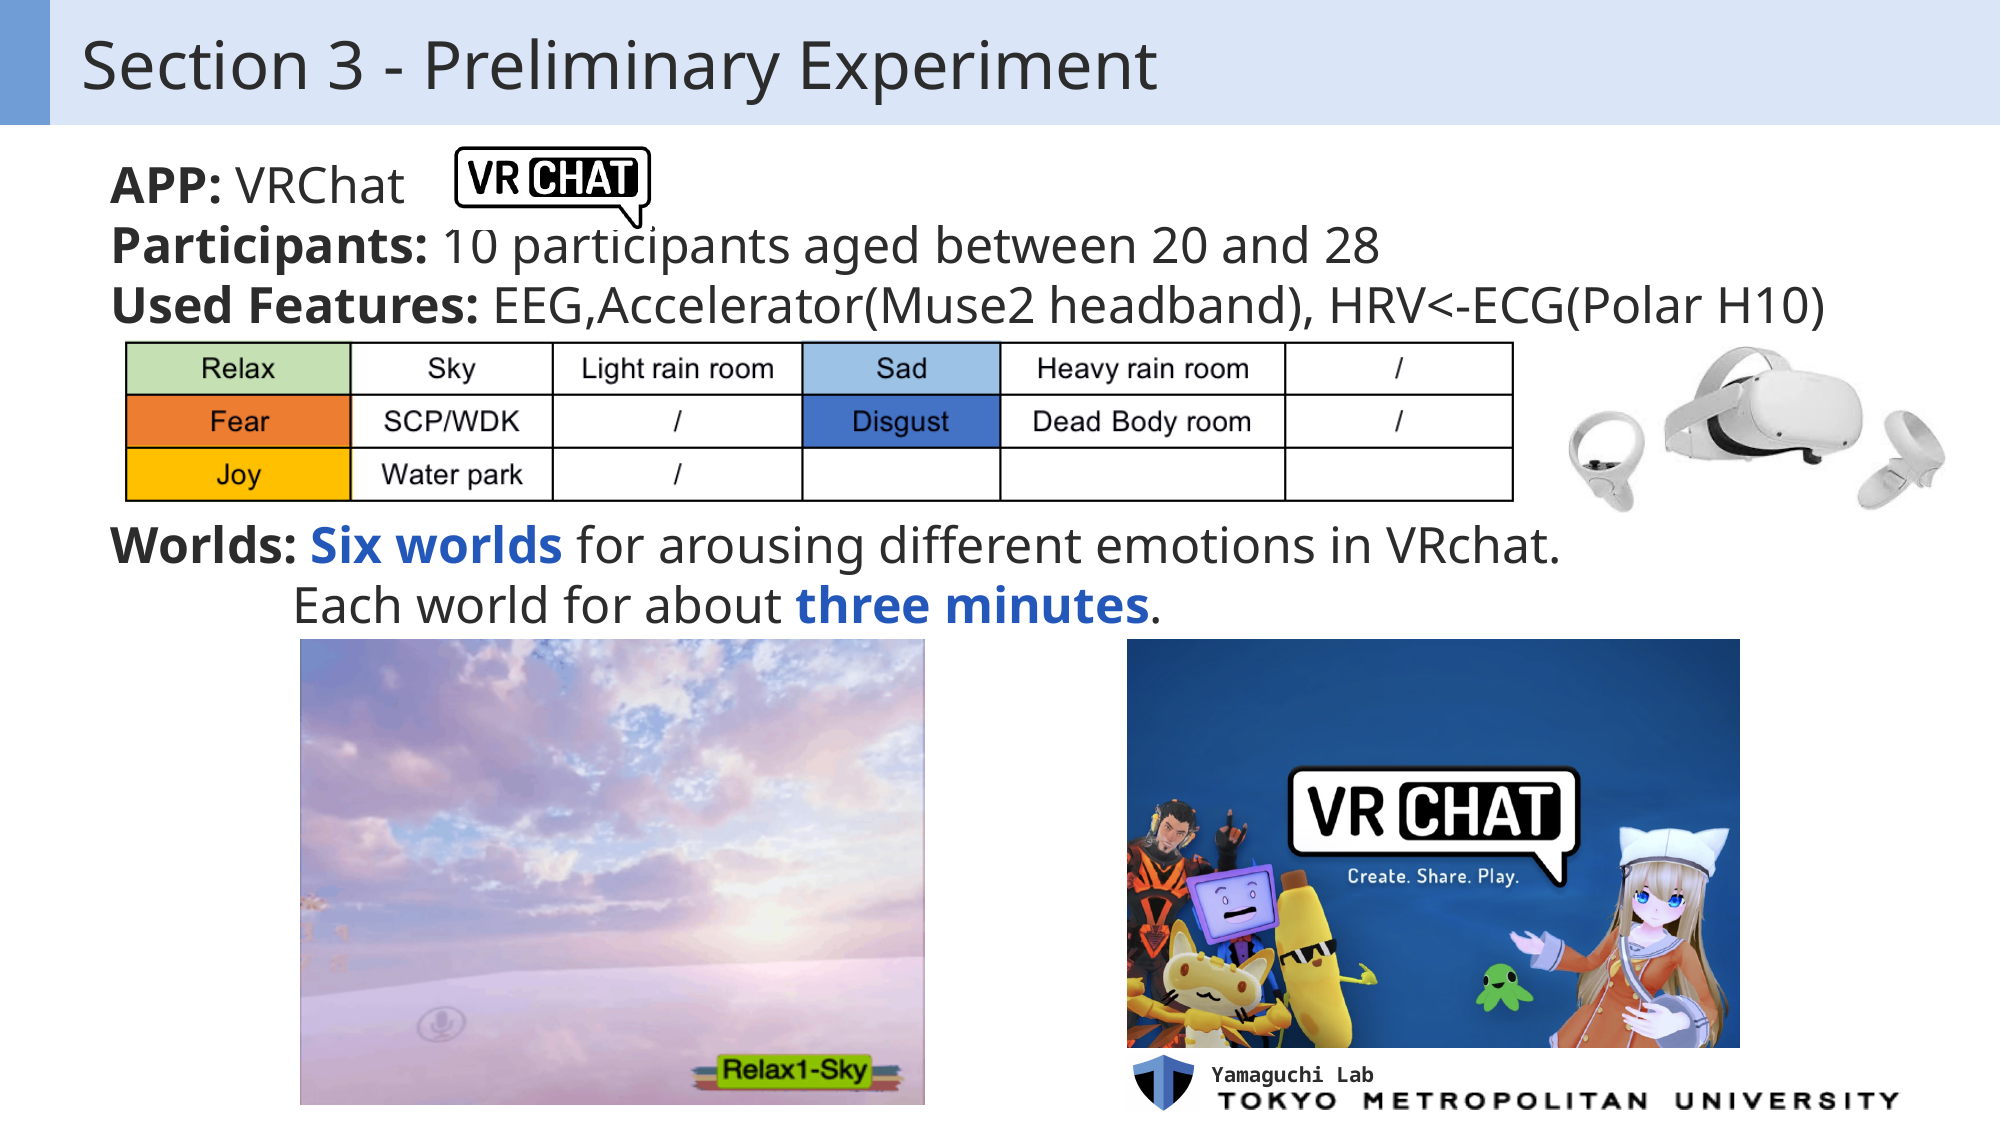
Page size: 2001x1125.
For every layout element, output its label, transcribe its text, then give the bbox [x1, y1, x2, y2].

picture [1217, 1091, 1901, 1110]
picture [299, 639, 925, 1105]
slide_number [1820, 1067, 1987, 1105]
text_box APP: VRChat Participants: 10 participants aged between 20 and 28 Used Features: EEG,Accelerator(Muse2 headband), HRV<-ECG(Polar H10) Worlds: Six worlds for arousing different emotions in VRchat. Each world for about three minutes. [96, 145, 2000, 821]
title Section 3 - Preliminary Experiment [66, 0, 2000, 125]
picture [1125, 1053, 1201, 1112]
picture [1127, 639, 1740, 1048]
picture [1567, 346, 1946, 513]
picture [113, 334, 1525, 513]
picture [453, 145, 652, 230]
